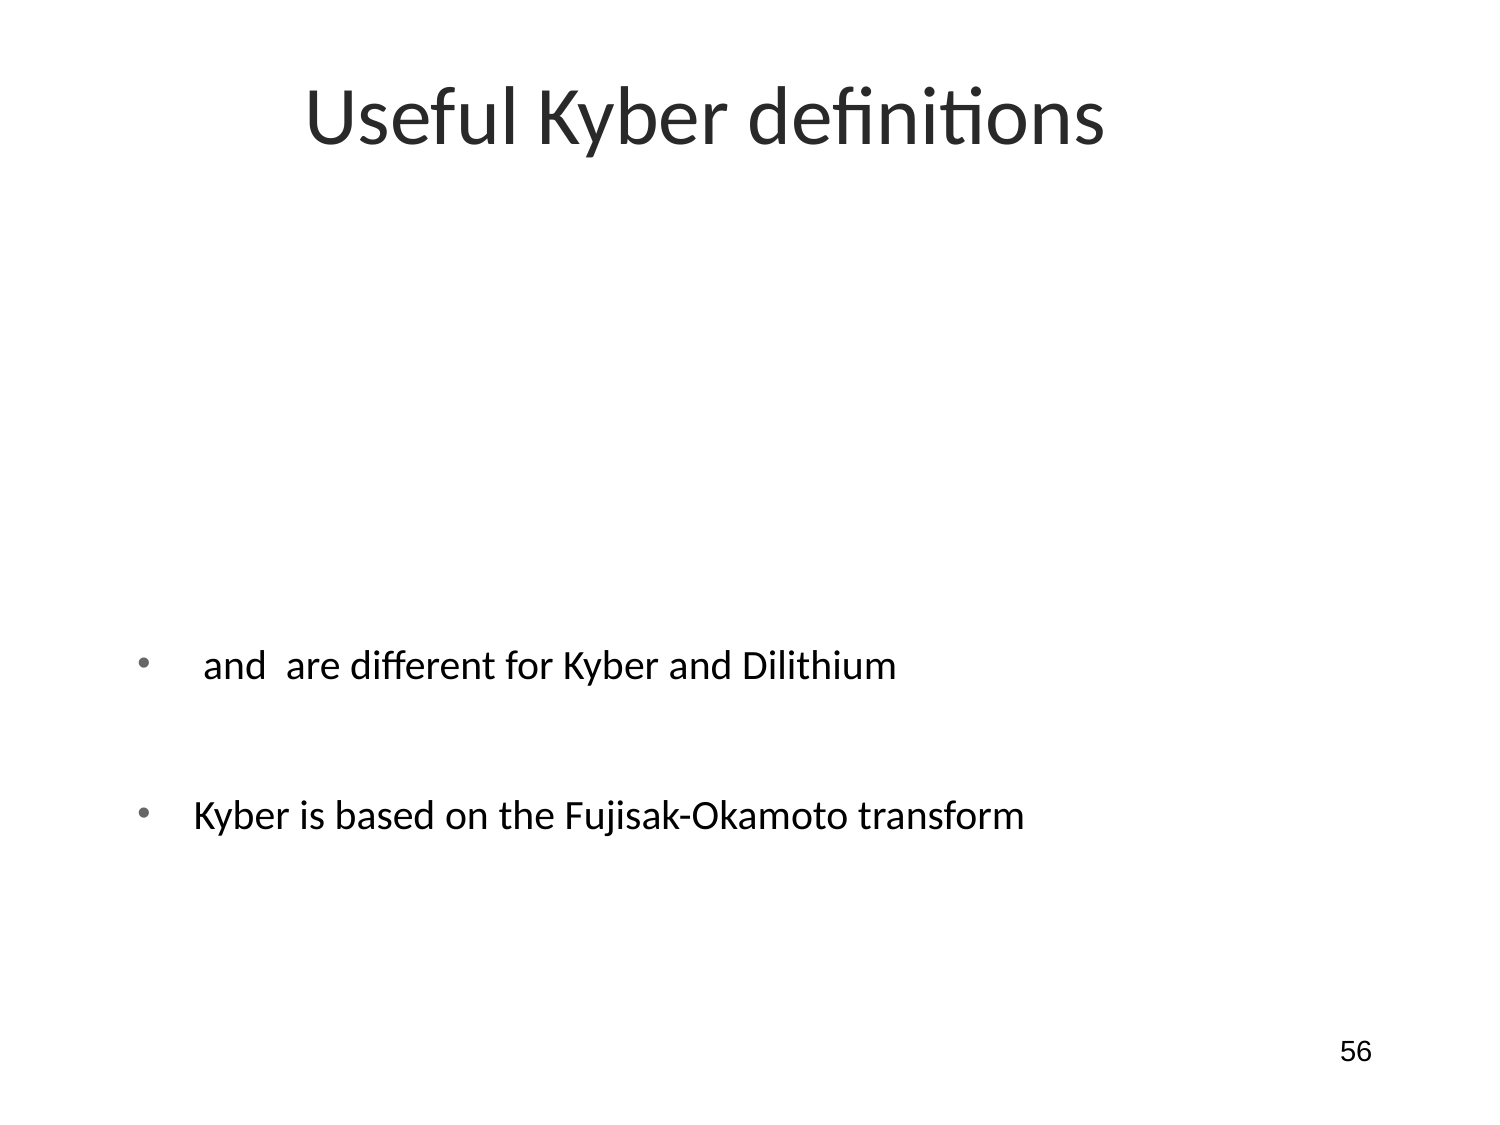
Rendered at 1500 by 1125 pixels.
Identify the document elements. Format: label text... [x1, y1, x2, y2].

text_box Useful Kyber definitions [50, 22, 1361, 213]
slide_number 56 [1074, 1024, 1388, 1101]
